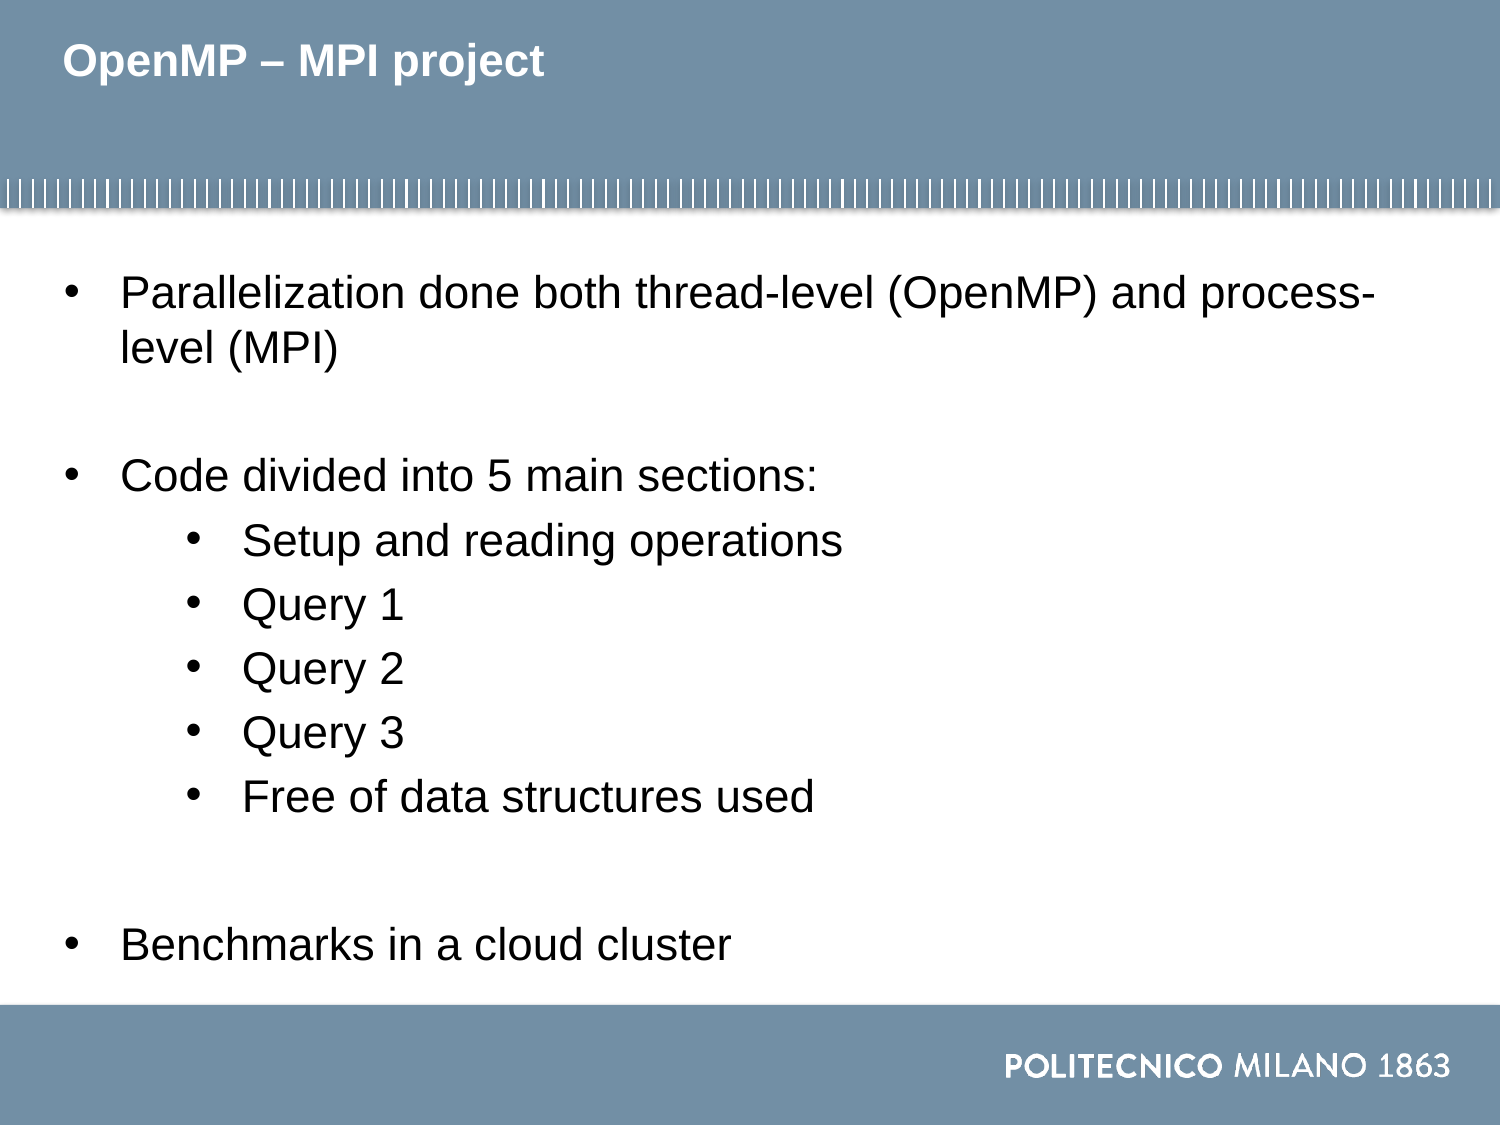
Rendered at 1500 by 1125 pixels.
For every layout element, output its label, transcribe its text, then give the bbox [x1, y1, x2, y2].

picture [999, 1041, 1456, 1089]
list Parallelization done both thread-level (OpenMP) and process-level (MPI) Code divided into 5 main sections: Setup and reading operations Query 1 Query 2 Query 3 Free of data structures used Benchmarks in a cloud cluster [48, 255, 1457, 995]
title OpenMP – MPI project [47, 22, 1455, 161]
